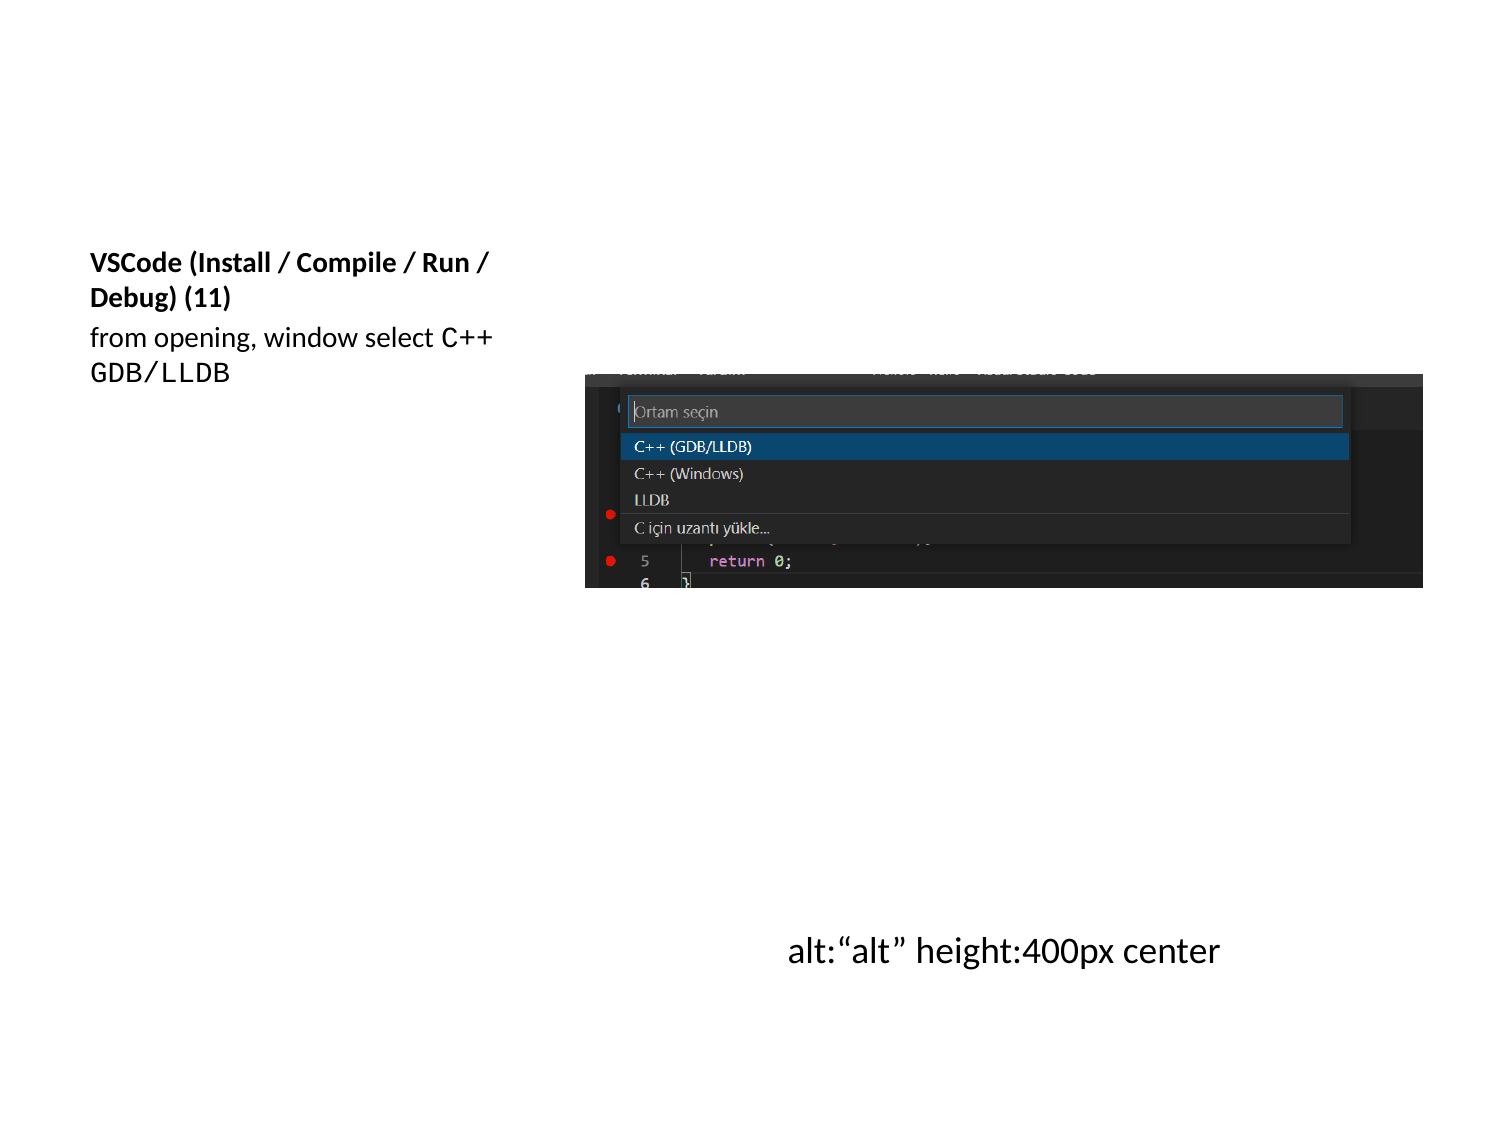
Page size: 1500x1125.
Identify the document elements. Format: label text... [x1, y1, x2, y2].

text_box alt:“alt” height:400px center [585, 918, 1423, 1003]
picture [585, 374, 1424, 588]
list VSCode (Install / Compile / Run / Debug) (11) from opening, window select C++ GDB/LLDB [75, 235, 569, 1005]
